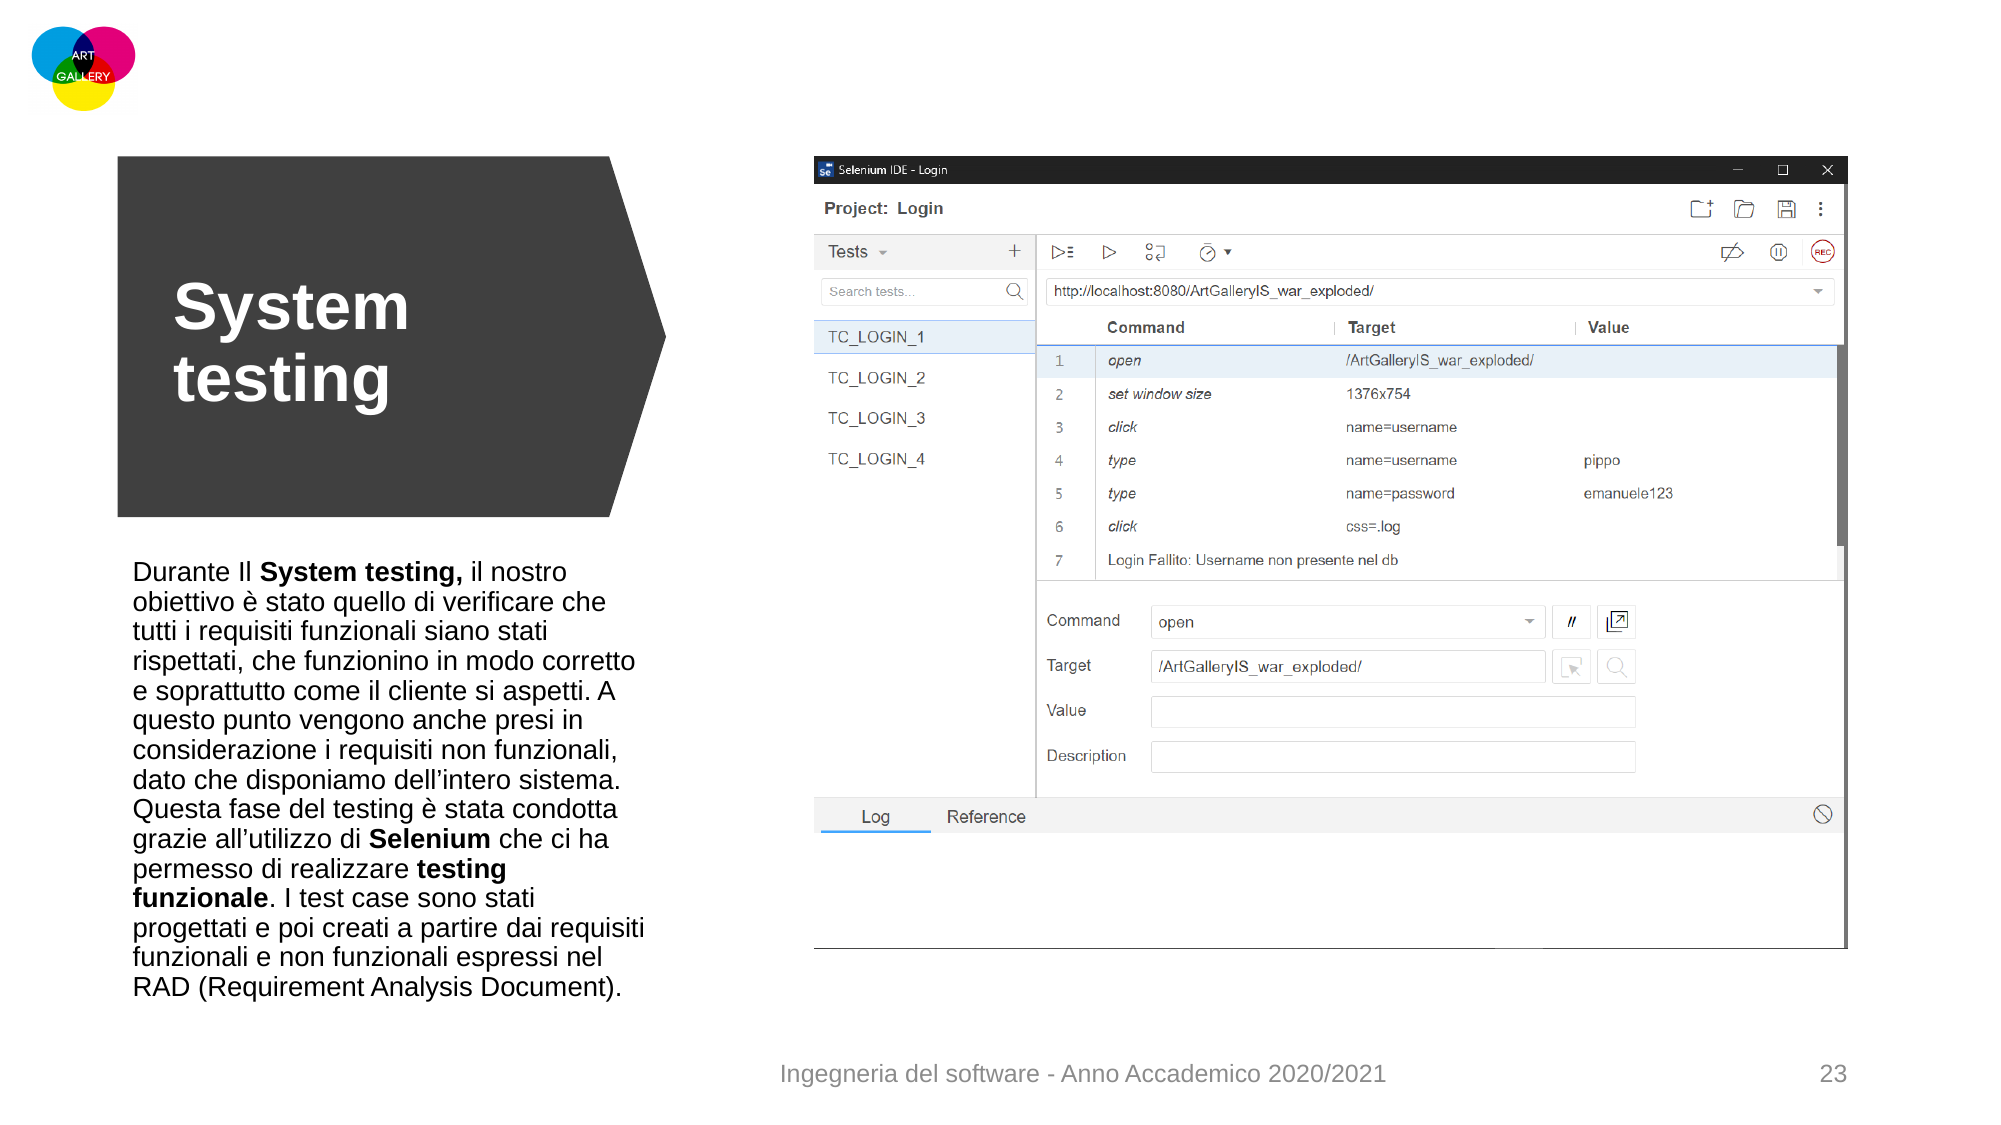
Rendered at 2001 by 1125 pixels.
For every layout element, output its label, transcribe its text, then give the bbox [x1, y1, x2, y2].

footer Ingegneria del software - Anno Accademico 2020/2021 [764, 1042, 1661, 1103]
picture [814, 156, 1848, 949]
picture [28, 23, 138, 115]
list Durante Il System testing, il nostro obiettivo è stato quello di verificare che tutti i requisiti funzionali siano stati rispettati, che funzionino in modo corretto e soprattutto come il cliente si aspetti. A questo punto vengono anche presi in considerazione i requisiti non funzionali, dato che disponiamo dell’intero sistema. Questa fase del testing è stata condotta grazie all’utilizzo di Selenium che ci ha permesso di realizzare testing funzionale. I test case sono stati progettati e poi creati a partire dai requisiti funzionali e non funzionali espressi nel RAD (Requirement Analysis Document). [117, 550, 666, 1043]
title System testing [158, 197, 597, 490]
slide_number 23 [1693, 1042, 1863, 1103]
text_box [116, 155, 668, 519]
